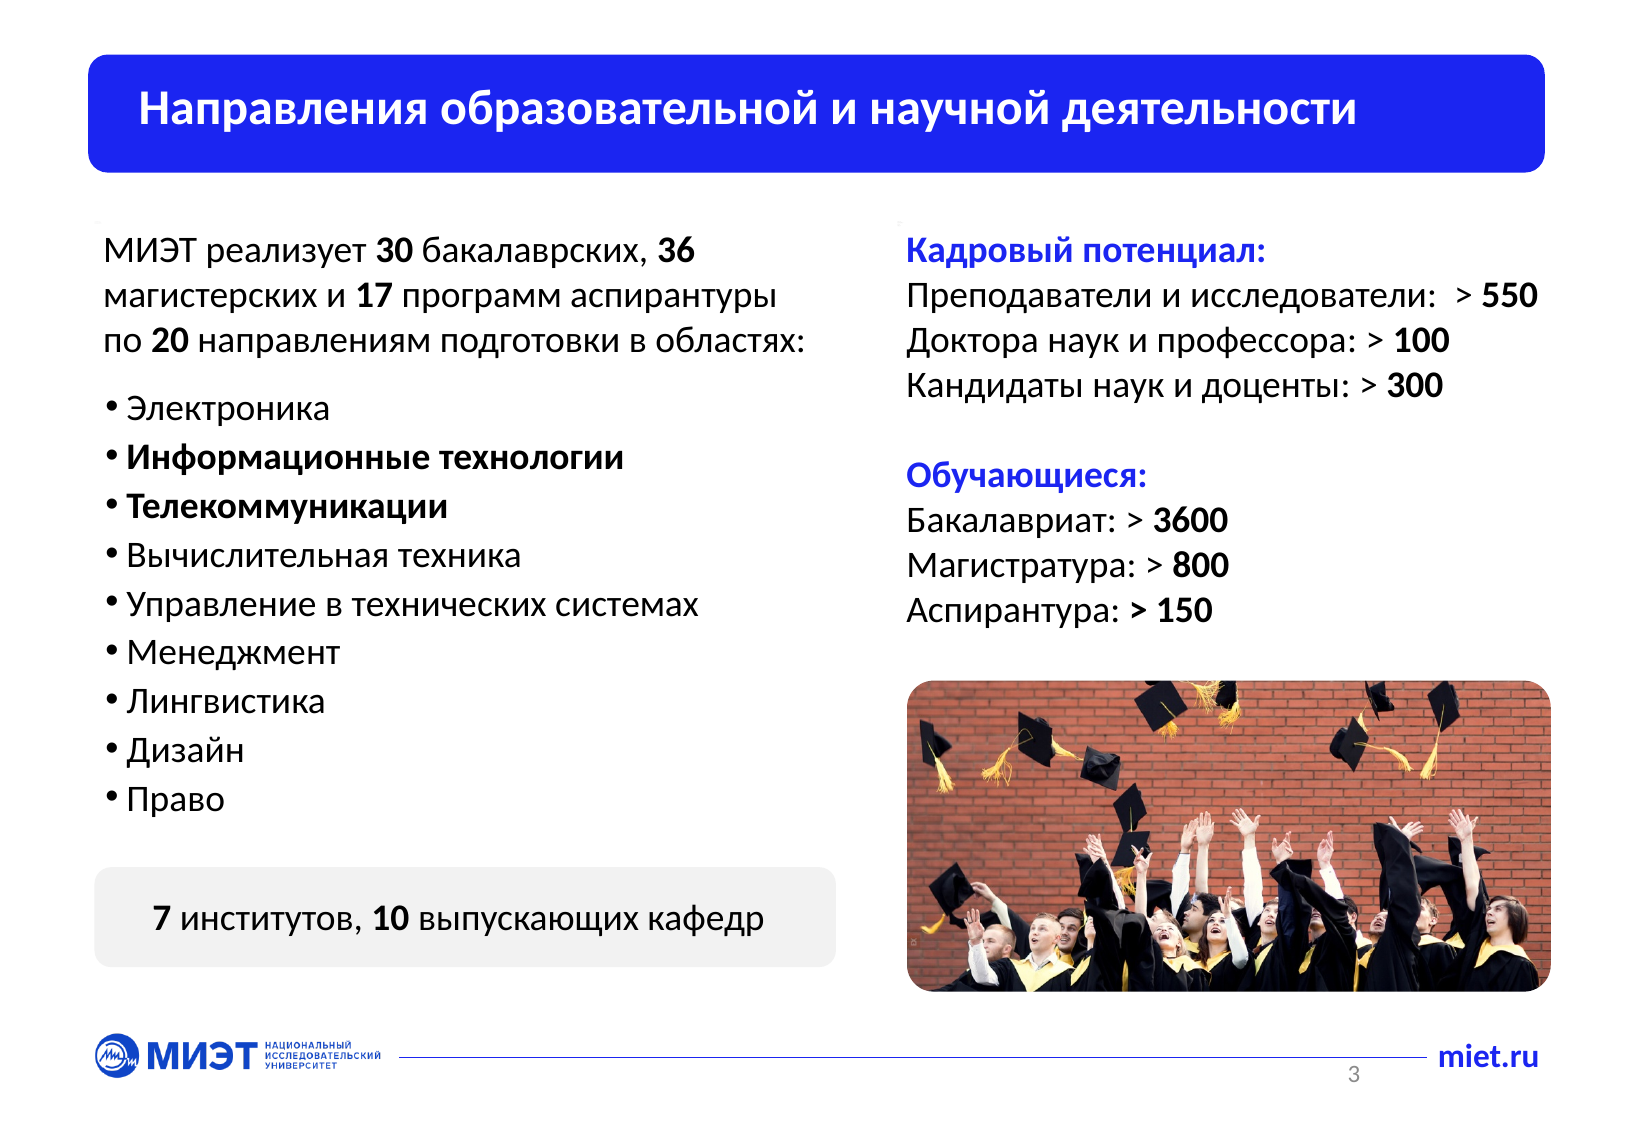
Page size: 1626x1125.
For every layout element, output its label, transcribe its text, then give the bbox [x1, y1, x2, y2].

text_box miet.ru [1426, 1035, 1557, 1080]
text_box Кадровый потенциал: Преподаватели и исследователи: > 550 Доктора наук и профессора: > 100 Кандидаты наук и доценты: > 300 Обучающиеся: Бакалавриат: > 3600 Магистратура: > 800 Аспирантура: > 150 [895, 219, 1557, 637]
picture [91, 1018, 385, 1095]
text_box МИЭТ реализует 30 бакалаврских, 36 магистерских и 17 программ аспирантуры по 20 направлениям подготовки в областях: [91, 219, 837, 367]
text_box Направления образовательной и научной деятельности [127, 78, 1415, 140]
text_box 7 институтов, 10 выпускающих кафедр [137, 885, 789, 945]
slide_number 3 [1164, 1042, 1544, 1103]
text_box [92, 865, 839, 970]
picture [906, 680, 1551, 992]
text_box [86, 52, 1547, 175]
text_box Электроника Информационные технологии Телекоммуникации Вычислительная техника Управление в технических системах Менеджмент Лингвистика Дизайн Право [90, 375, 739, 826]
